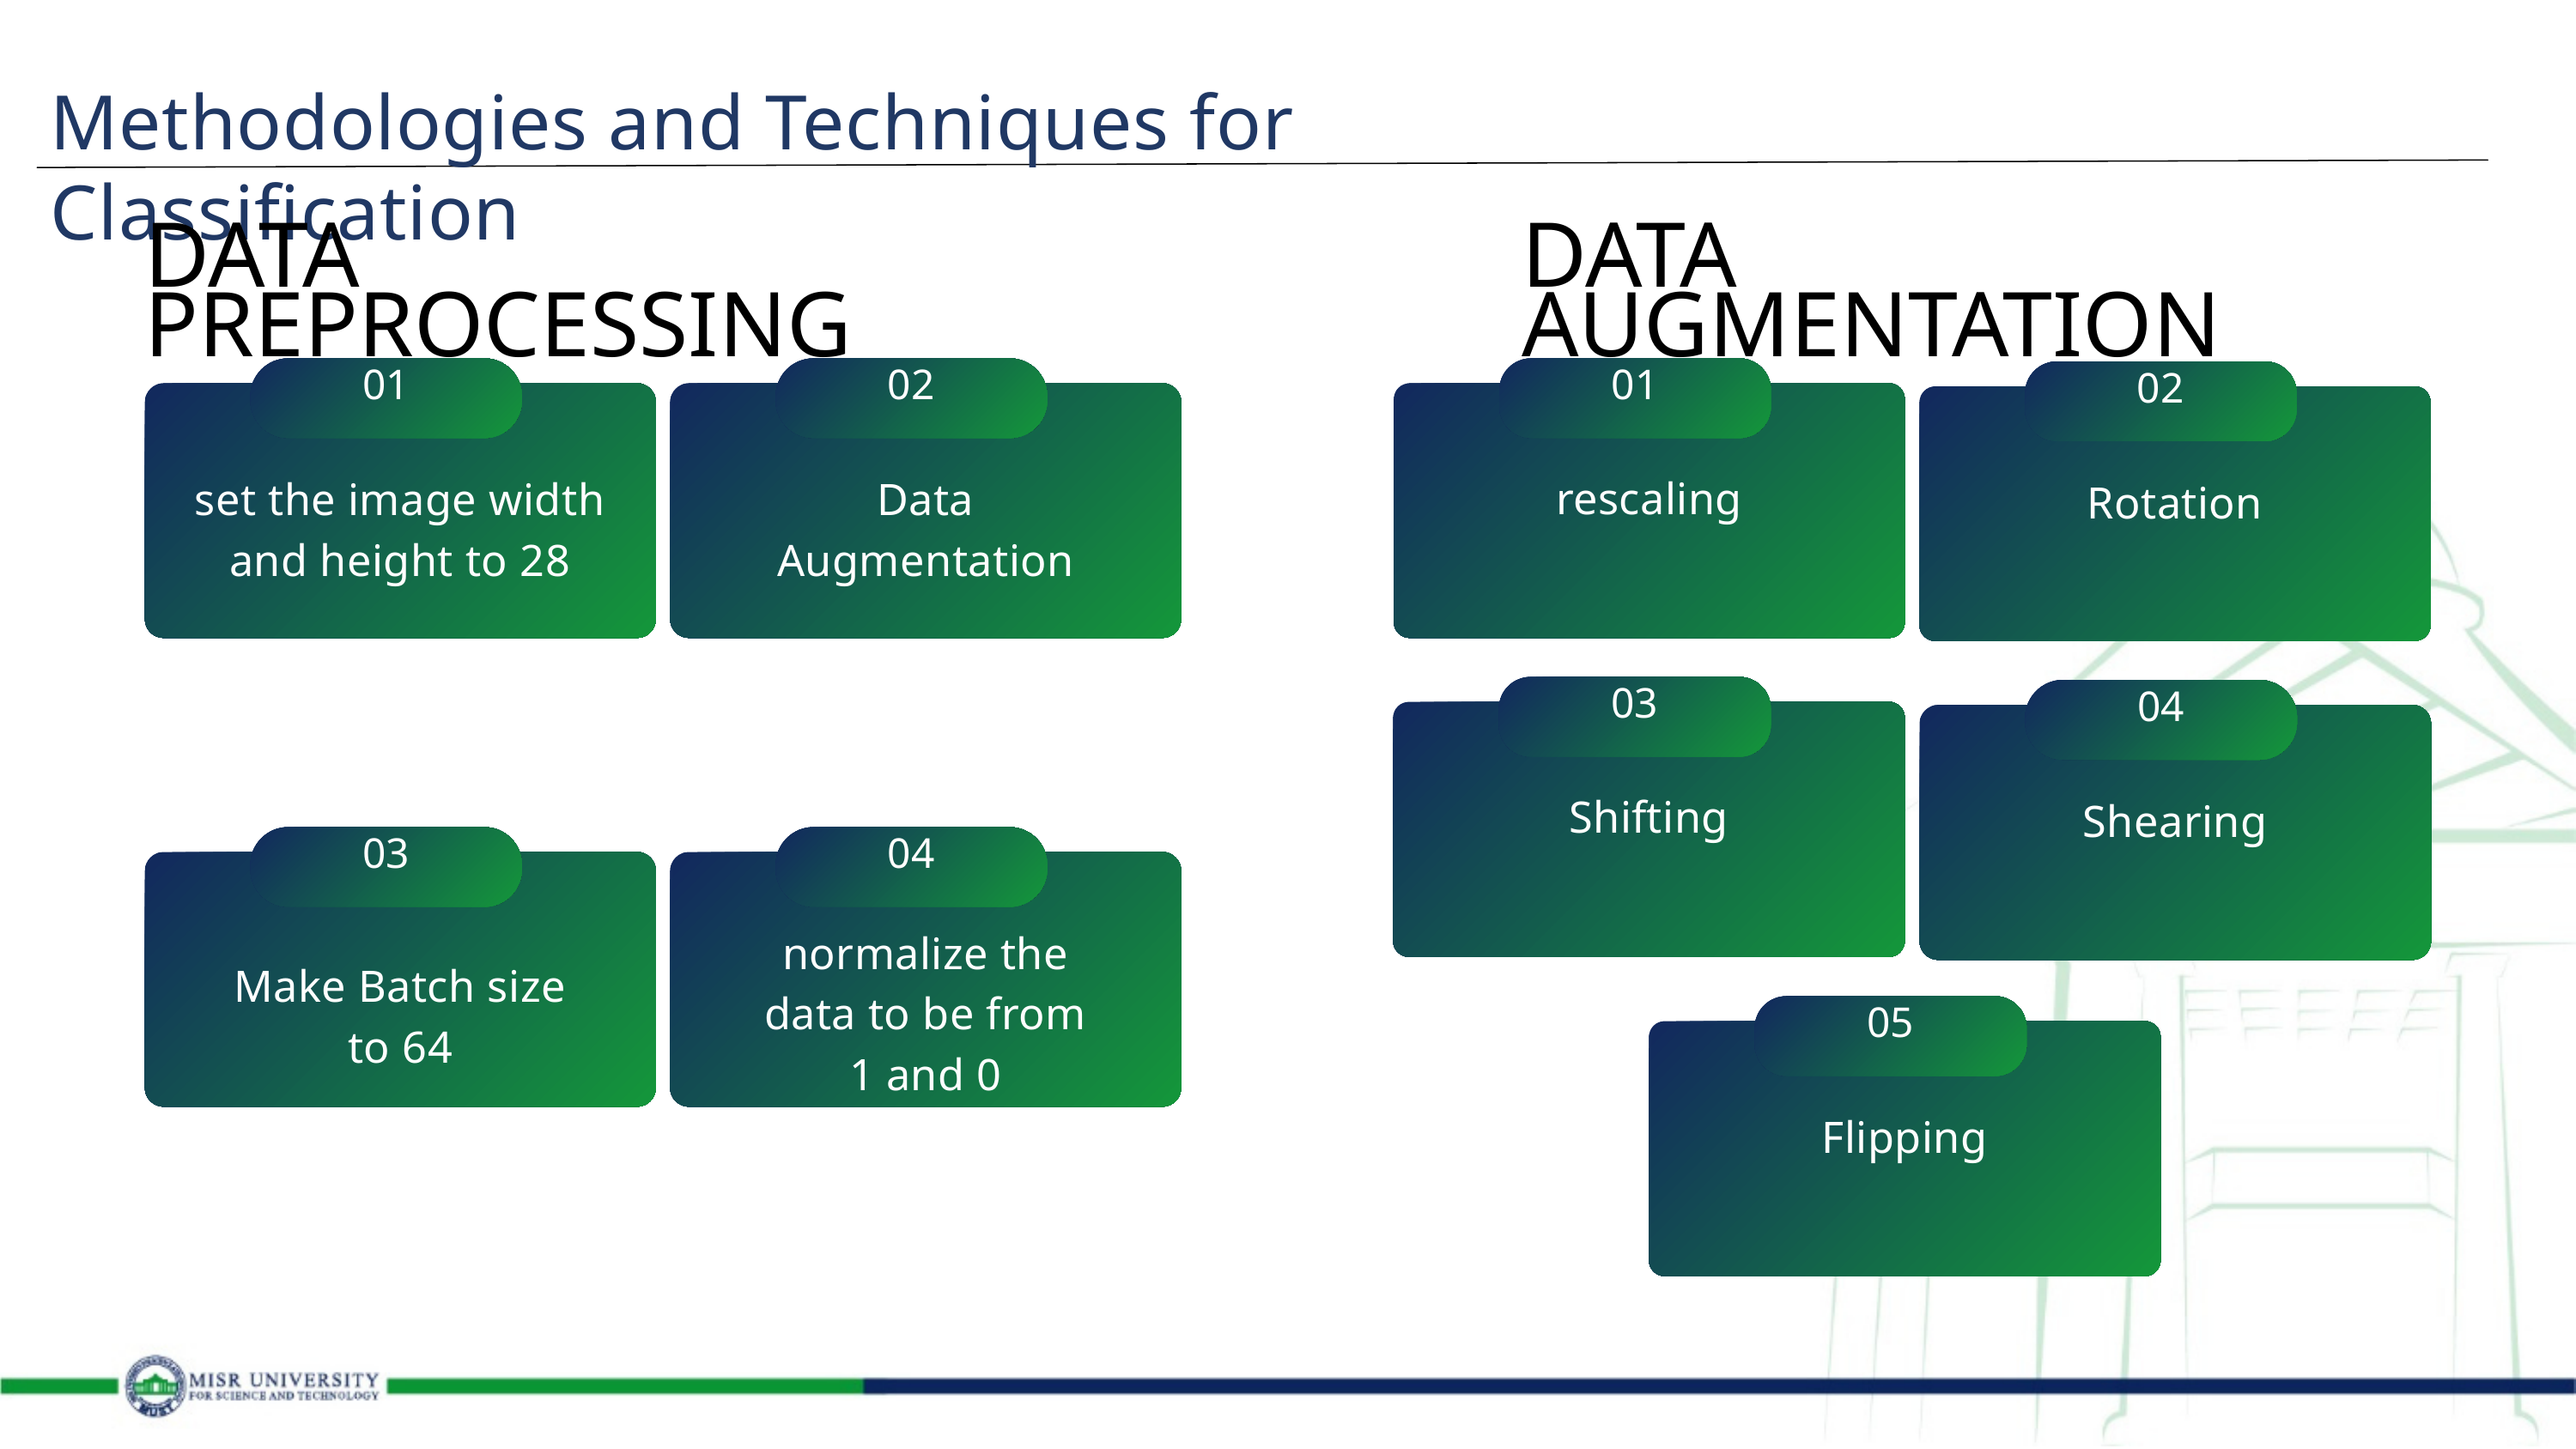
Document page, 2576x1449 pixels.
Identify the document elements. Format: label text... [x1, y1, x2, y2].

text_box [1393, 358, 1905, 639]
text_box Methodologies and Techniques for Classification [50, 74, 1740, 255]
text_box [144, 827, 656, 1107]
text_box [1919, 679, 2432, 961]
text_box [0, 0, 2576, 1446]
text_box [670, 827, 1182, 1107]
text_box DATA AUGMENTATION [1522, 234, 2366, 375]
text_box DATA PREPROCESSING [144, 234, 1008, 375]
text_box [144, 358, 656, 639]
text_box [1649, 996, 2161, 1276]
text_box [670, 358, 1182, 639]
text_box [1393, 676, 1905, 957]
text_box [1919, 361, 2431, 641]
